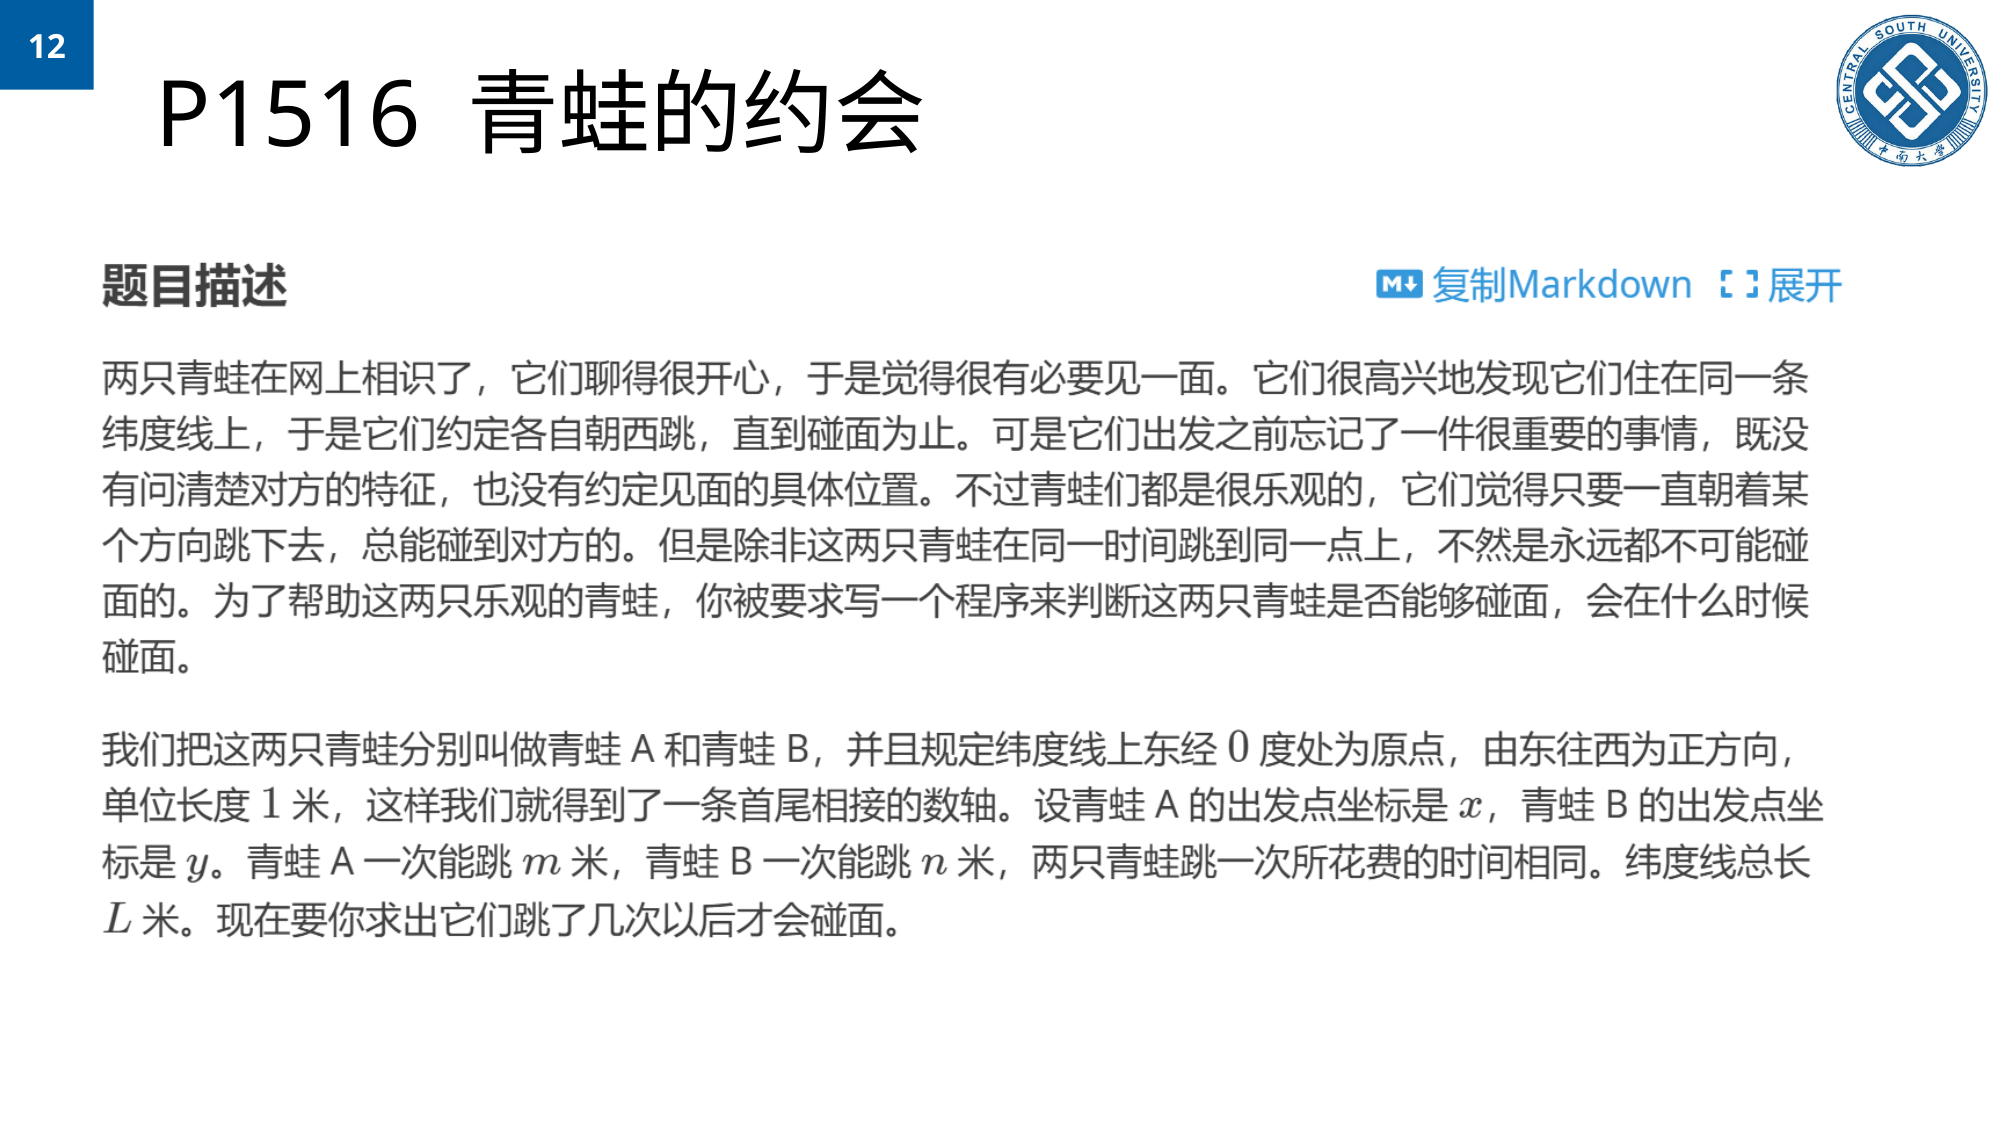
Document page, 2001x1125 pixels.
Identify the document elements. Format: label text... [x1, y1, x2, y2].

picture [93, 256, 1867, 950]
text_box 12 [0, 0, 95, 91]
title P1516 青蛙的约会 [141, 59, 1867, 256]
picture [1834, 10, 1990, 169]
